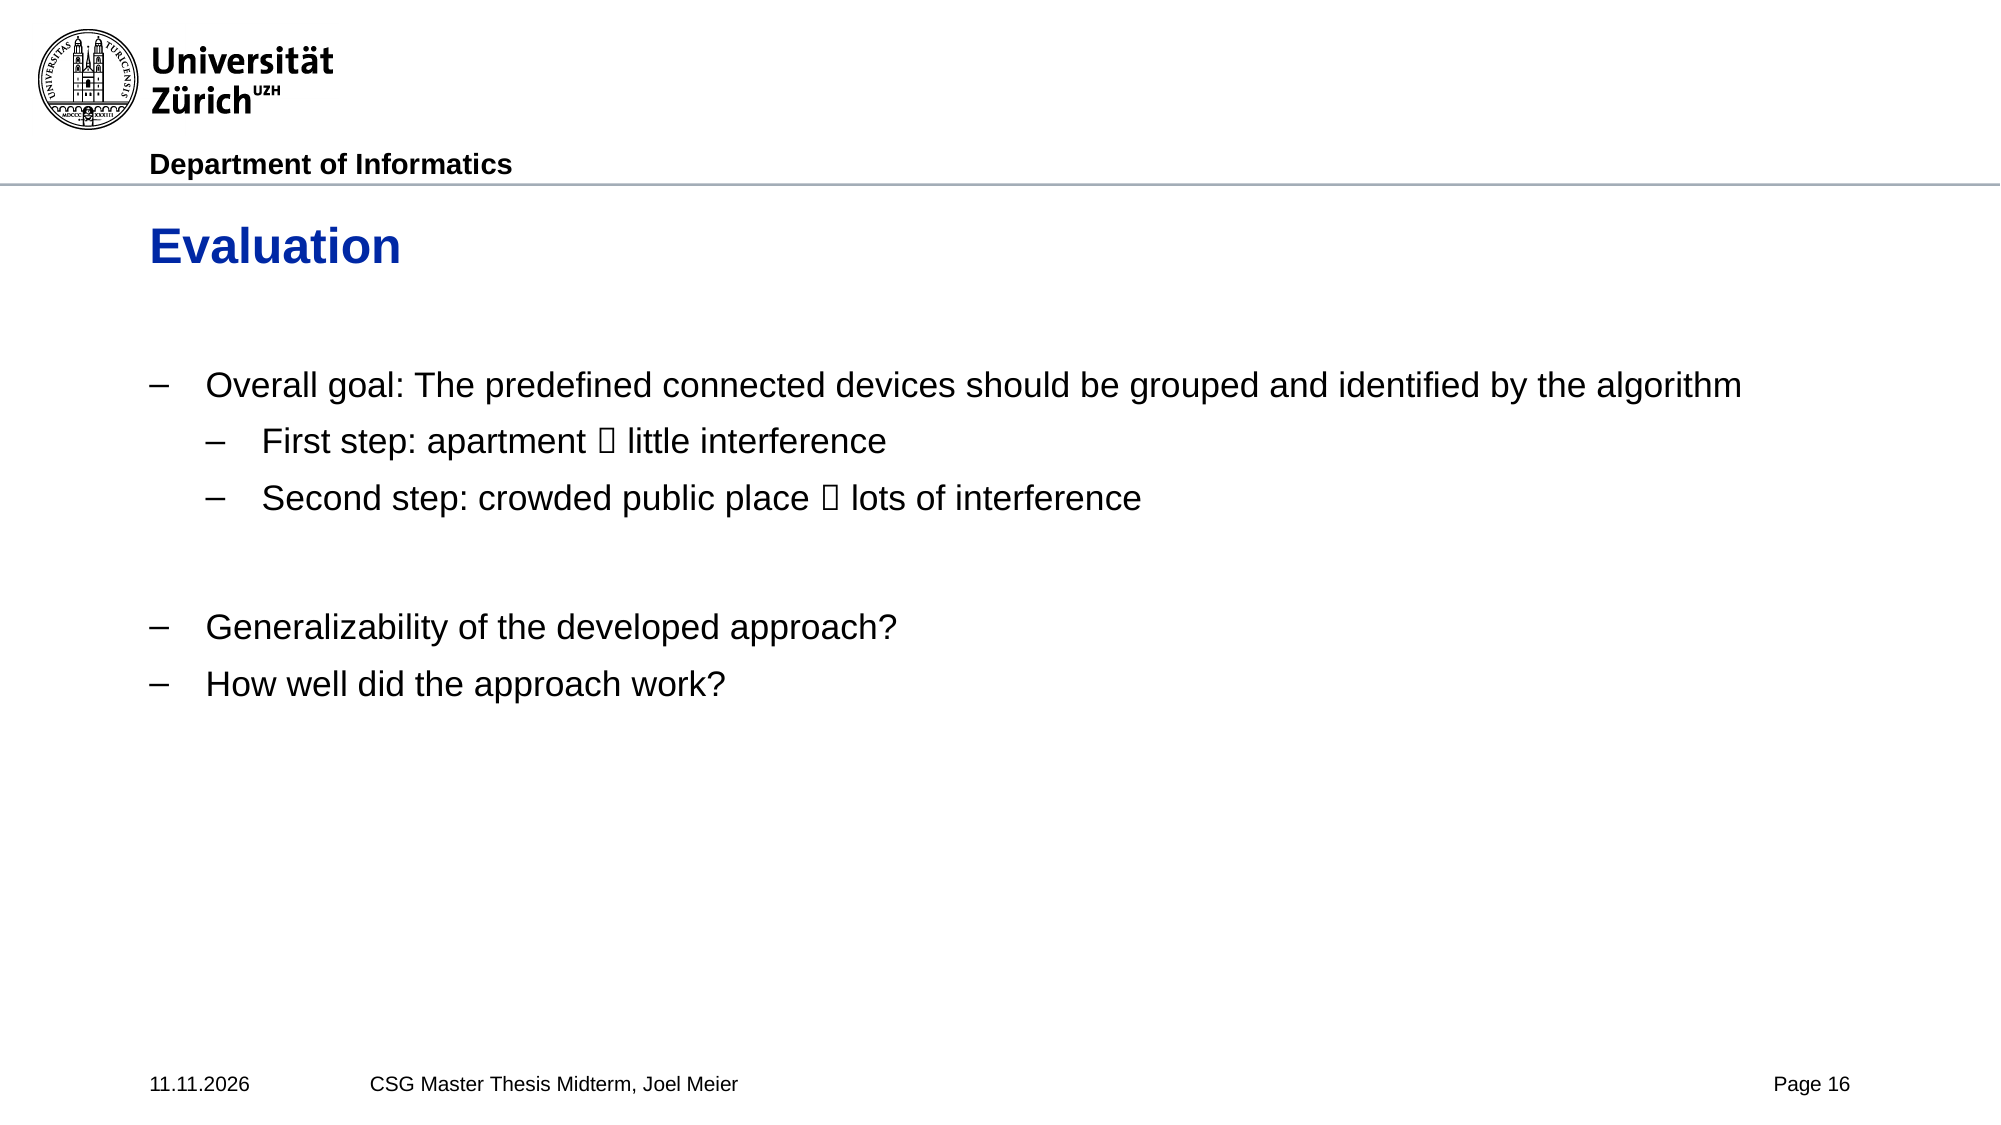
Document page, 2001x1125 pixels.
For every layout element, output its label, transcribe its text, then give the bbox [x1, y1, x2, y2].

list Overall goal: The predefined connected devices should be grouped and identified by the algorithm First step: apartment  little interference Second step: crowded public place  lots of interference Generalizability of the developed approach? How well did the approach work? [149, 361, 1851, 1000]
slide_number Page 16 [1714, 1070, 1851, 1106]
footer CSG Master Thesis Midterm, Joel Meier [369, 1070, 1520, 1106]
picture [32, 23, 339, 136]
title Evaluation [149, 208, 1851, 338]
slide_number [149, 1070, 354, 1106]
